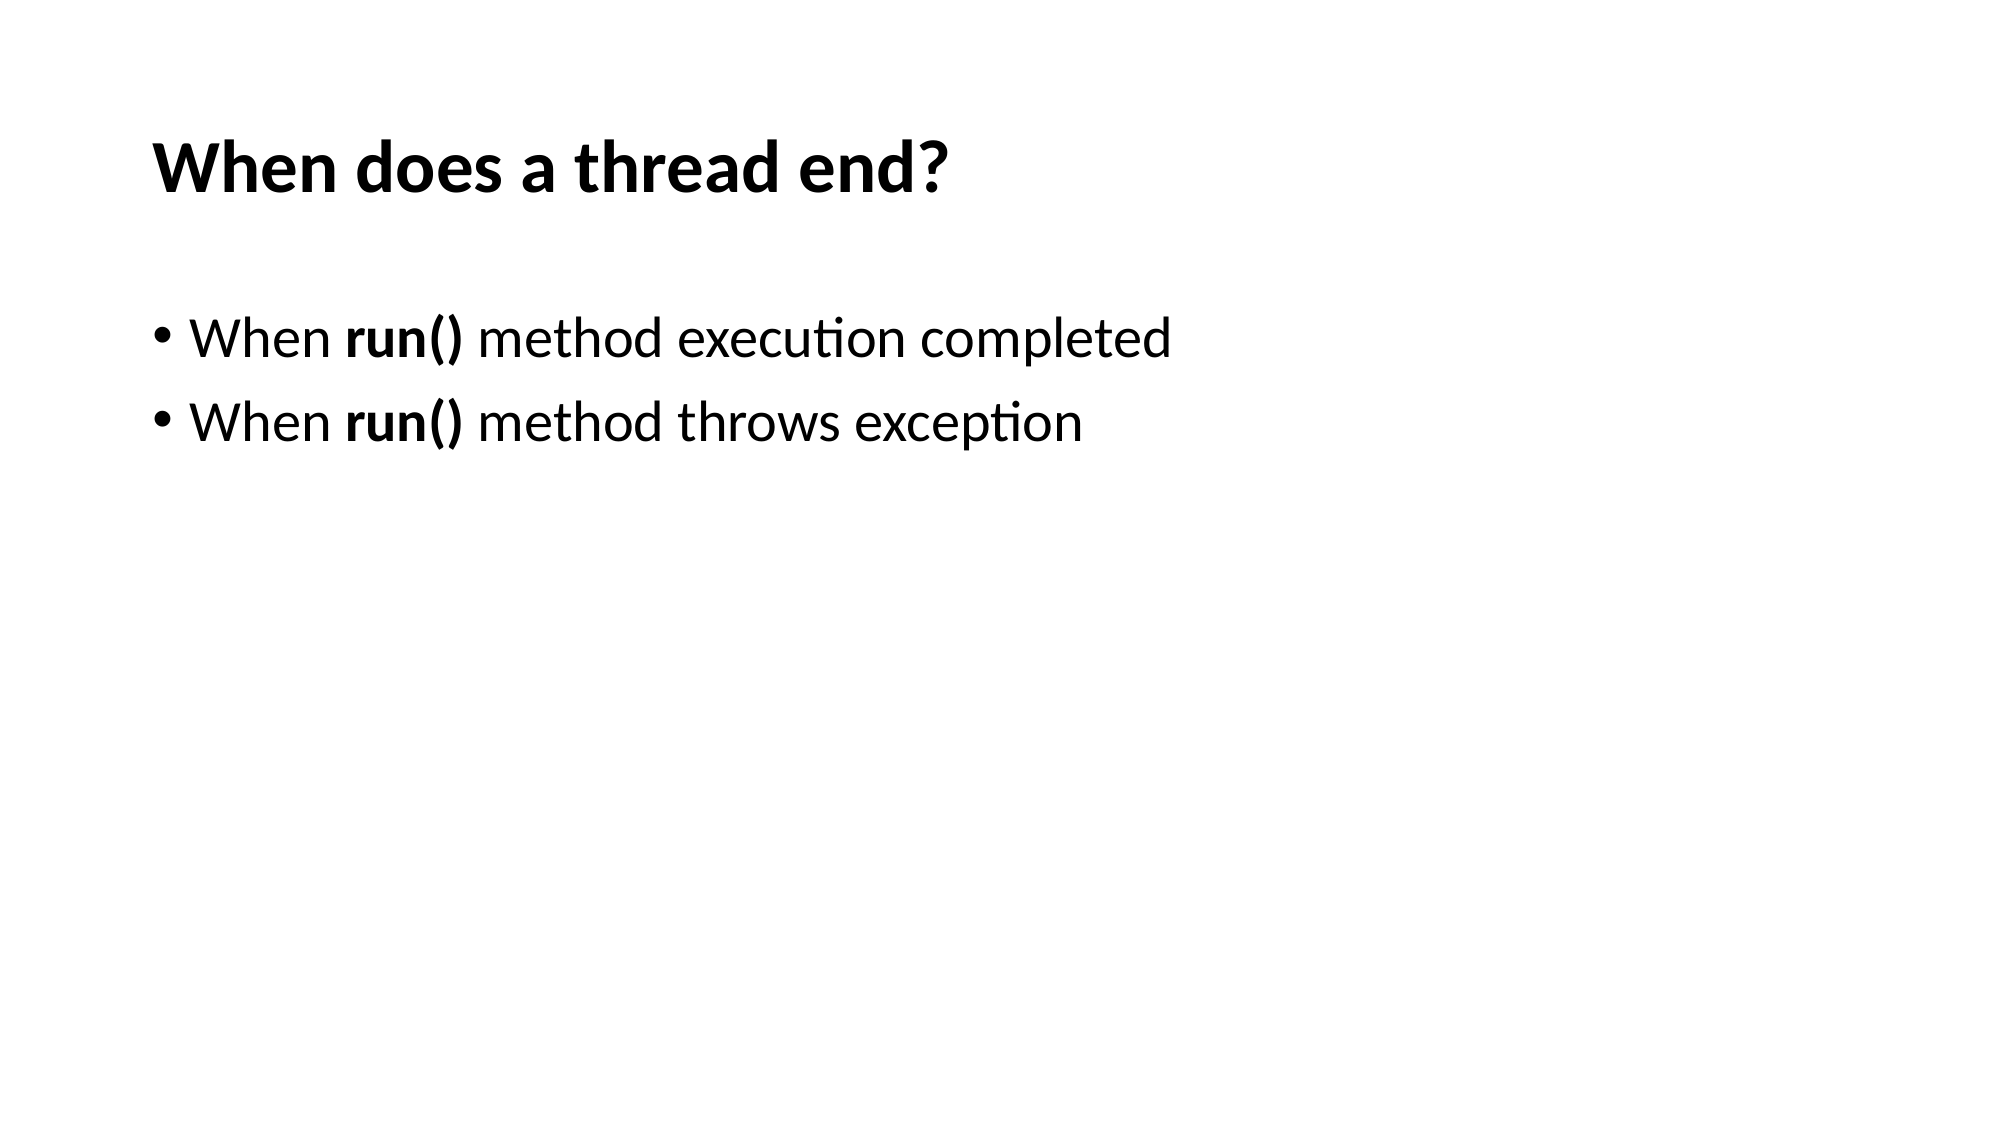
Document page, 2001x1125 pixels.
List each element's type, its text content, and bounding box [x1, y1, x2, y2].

title When does a thread end? [137, 59, 1863, 278]
list When run() method execution completed When run() method throws exception [137, 299, 1863, 1014]
